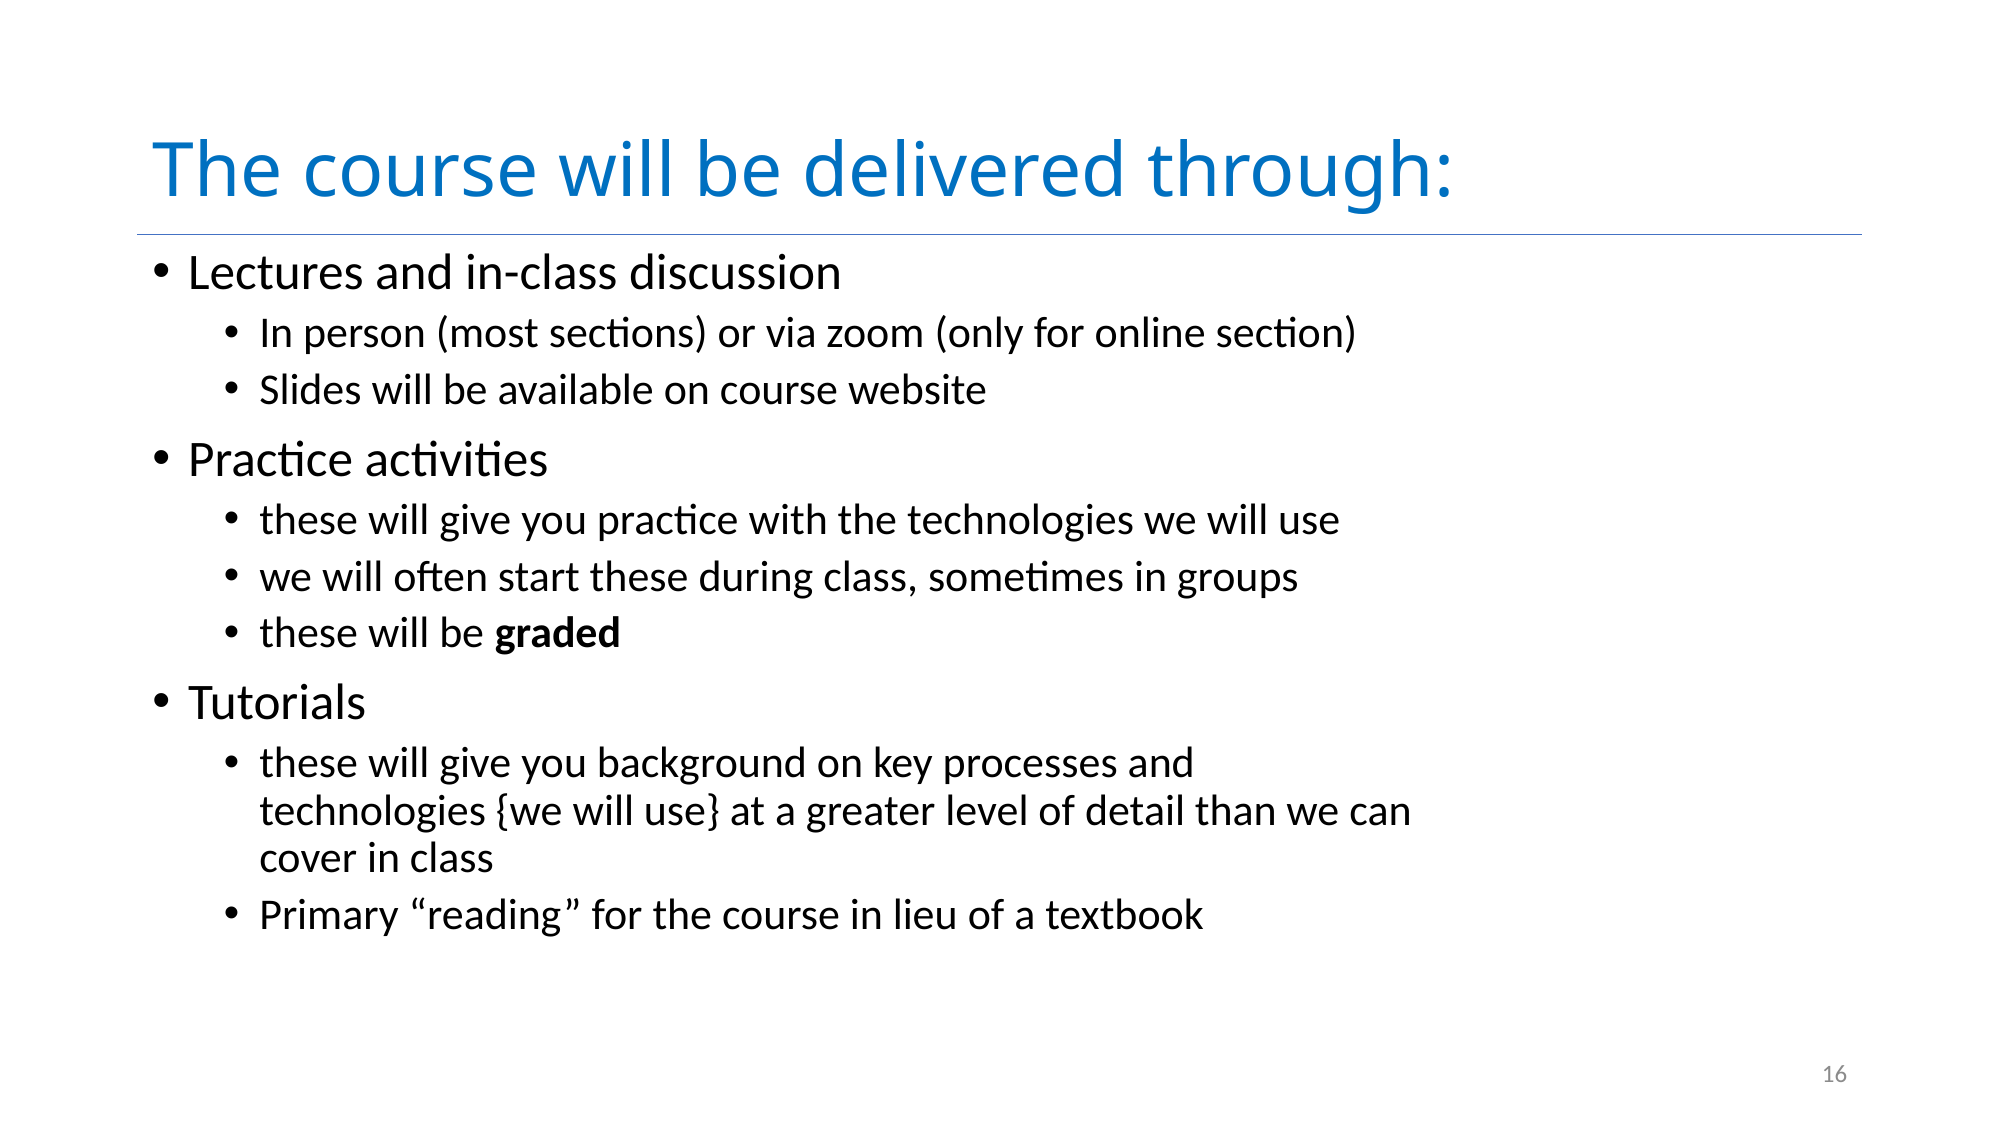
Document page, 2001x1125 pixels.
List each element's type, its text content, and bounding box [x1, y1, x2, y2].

slide_number 16 [1412, 1042, 1863, 1103]
title The course will be delivered through: [137, 3, 1863, 221]
list Lectures and in-class discussion In person (most sections) or via zoom (only for online section) Slides will be available on course website Practice activities these will give you practice with the technologies we will use we will often start these during class, sometimes in groups these will be graded Tutorials these will give you background on key processes and technologies {we will use} at a greater level of detail than we can cover in class Primary “reading” for the course in lieu of a textbook [137, 237, 1432, 952]
